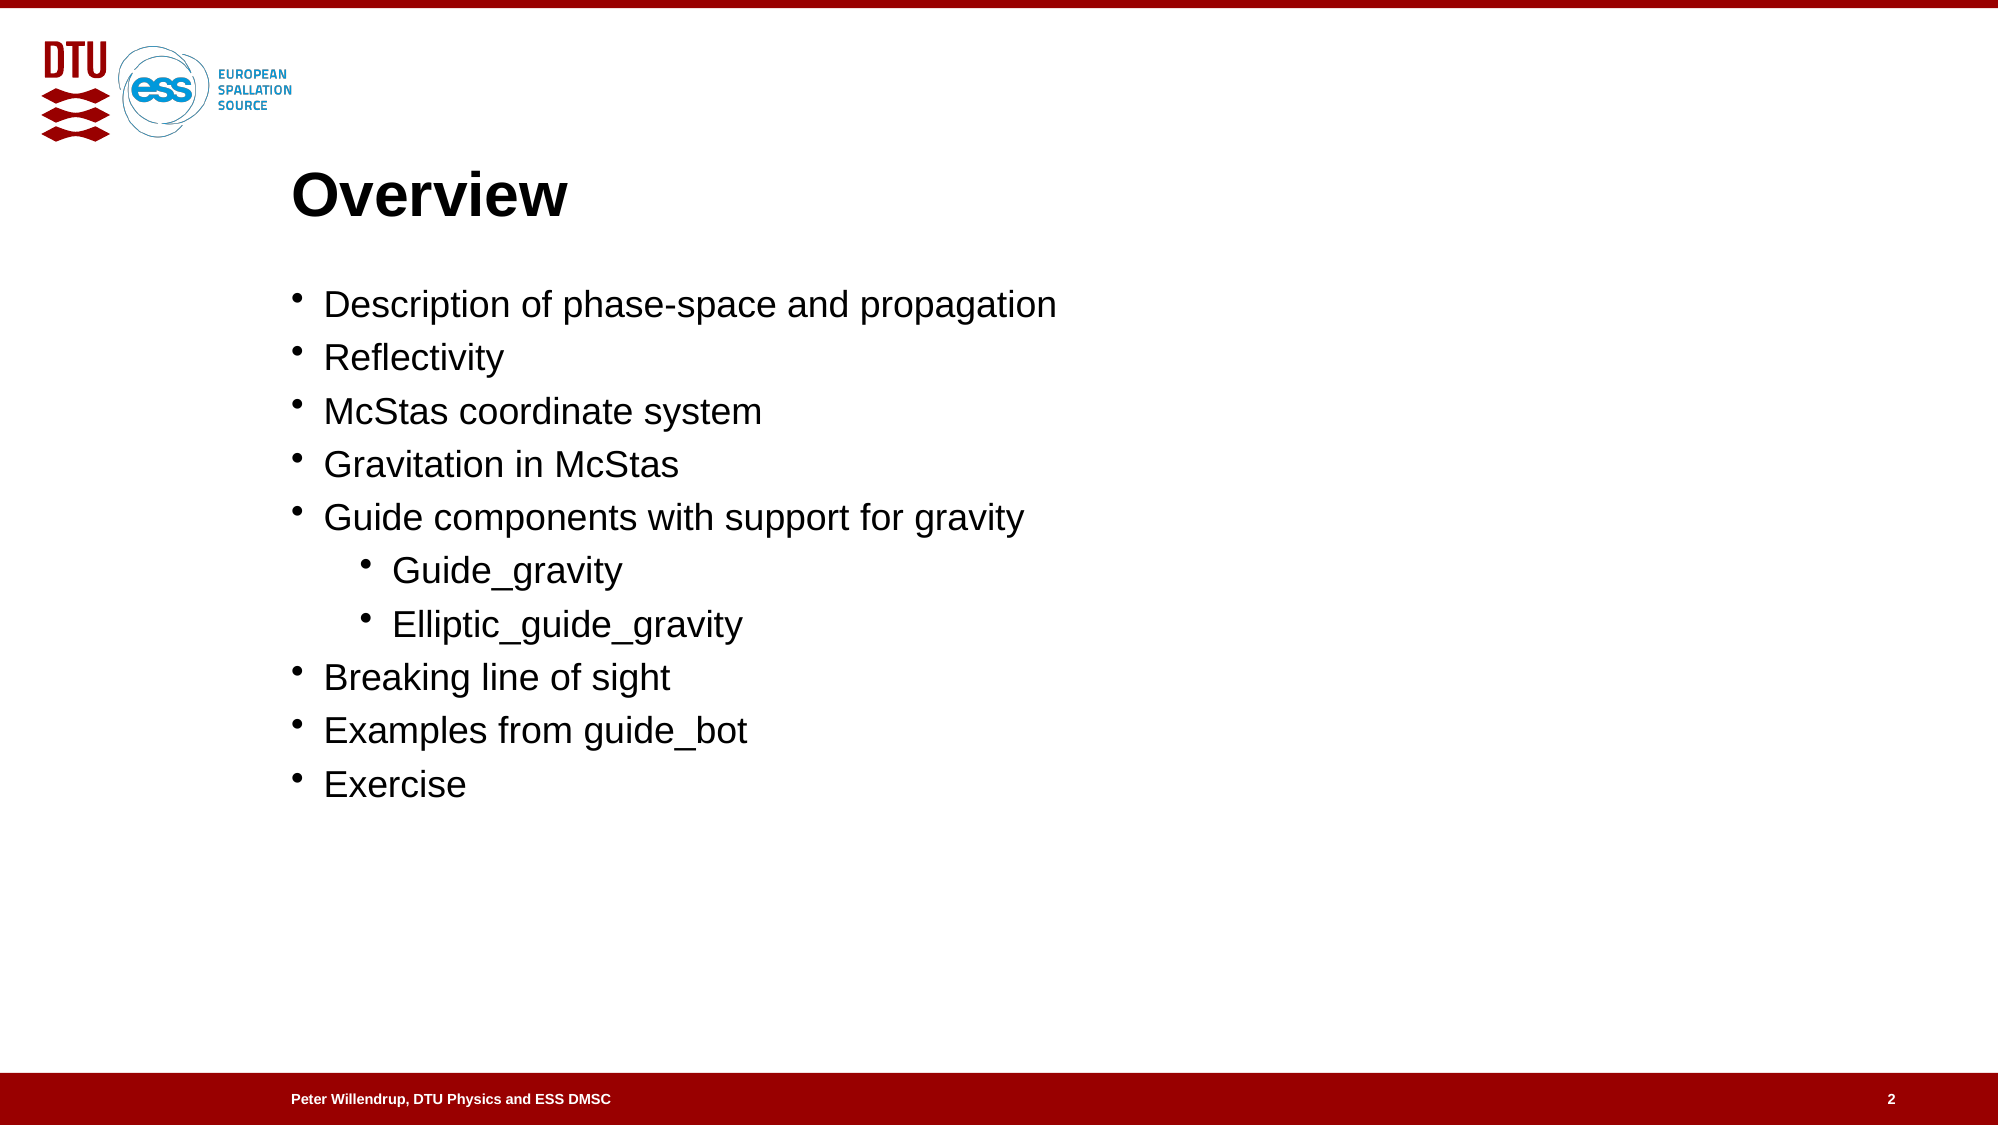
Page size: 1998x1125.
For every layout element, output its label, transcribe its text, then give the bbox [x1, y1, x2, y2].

slide_number 2 [1886, 1088, 1909, 1110]
picture [110, 41, 299, 142]
title Overview [290, 69, 1820, 230]
list Description of phase-space and propagation Reflectivity McStas coordinate system Gravitation in McStas Guide components with support for gravity Guide_gravity Elliptic_guide_gravity Breaking line of sight Examples from guide_bot Exercise [290, 279, 1820, 1027]
